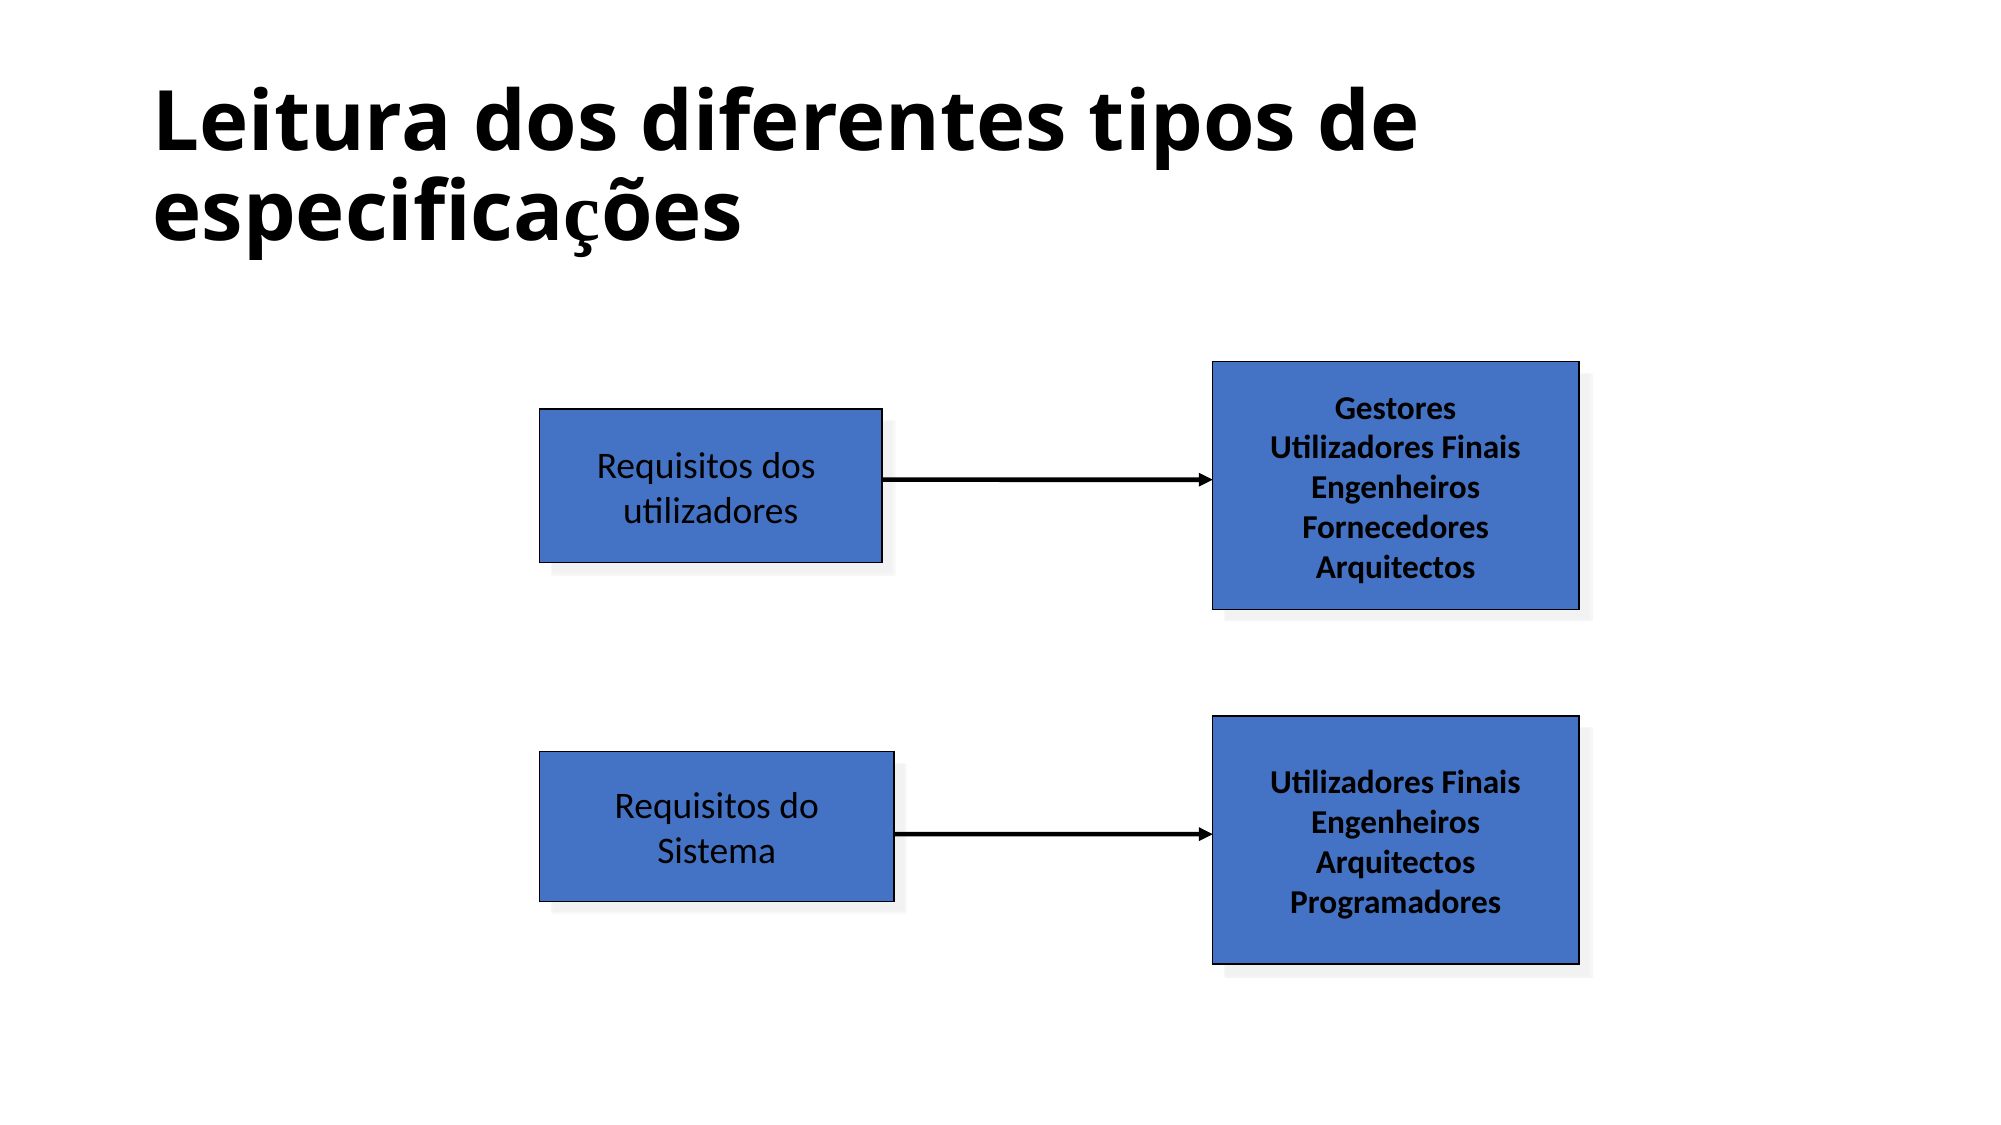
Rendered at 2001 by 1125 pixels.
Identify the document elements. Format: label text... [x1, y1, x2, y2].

text_box Requisitos do Sistema [539, 751, 894, 902]
text_box [893, 827, 1213, 841]
text_box Requisitos dos utilizadores [539, 408, 882, 563]
text_box Gestores Utilizadores Finais Engenheiros Fornecedores Arquitectos [1212, 361, 1579, 610]
text_box [881, 473, 1213, 486]
title Leitura dos diferentes tipos de especificações [137, 59, 1863, 278]
text_box Utilizadores Finais Engenheiros Arquitectos Programadores [1212, 716, 1579, 964]
